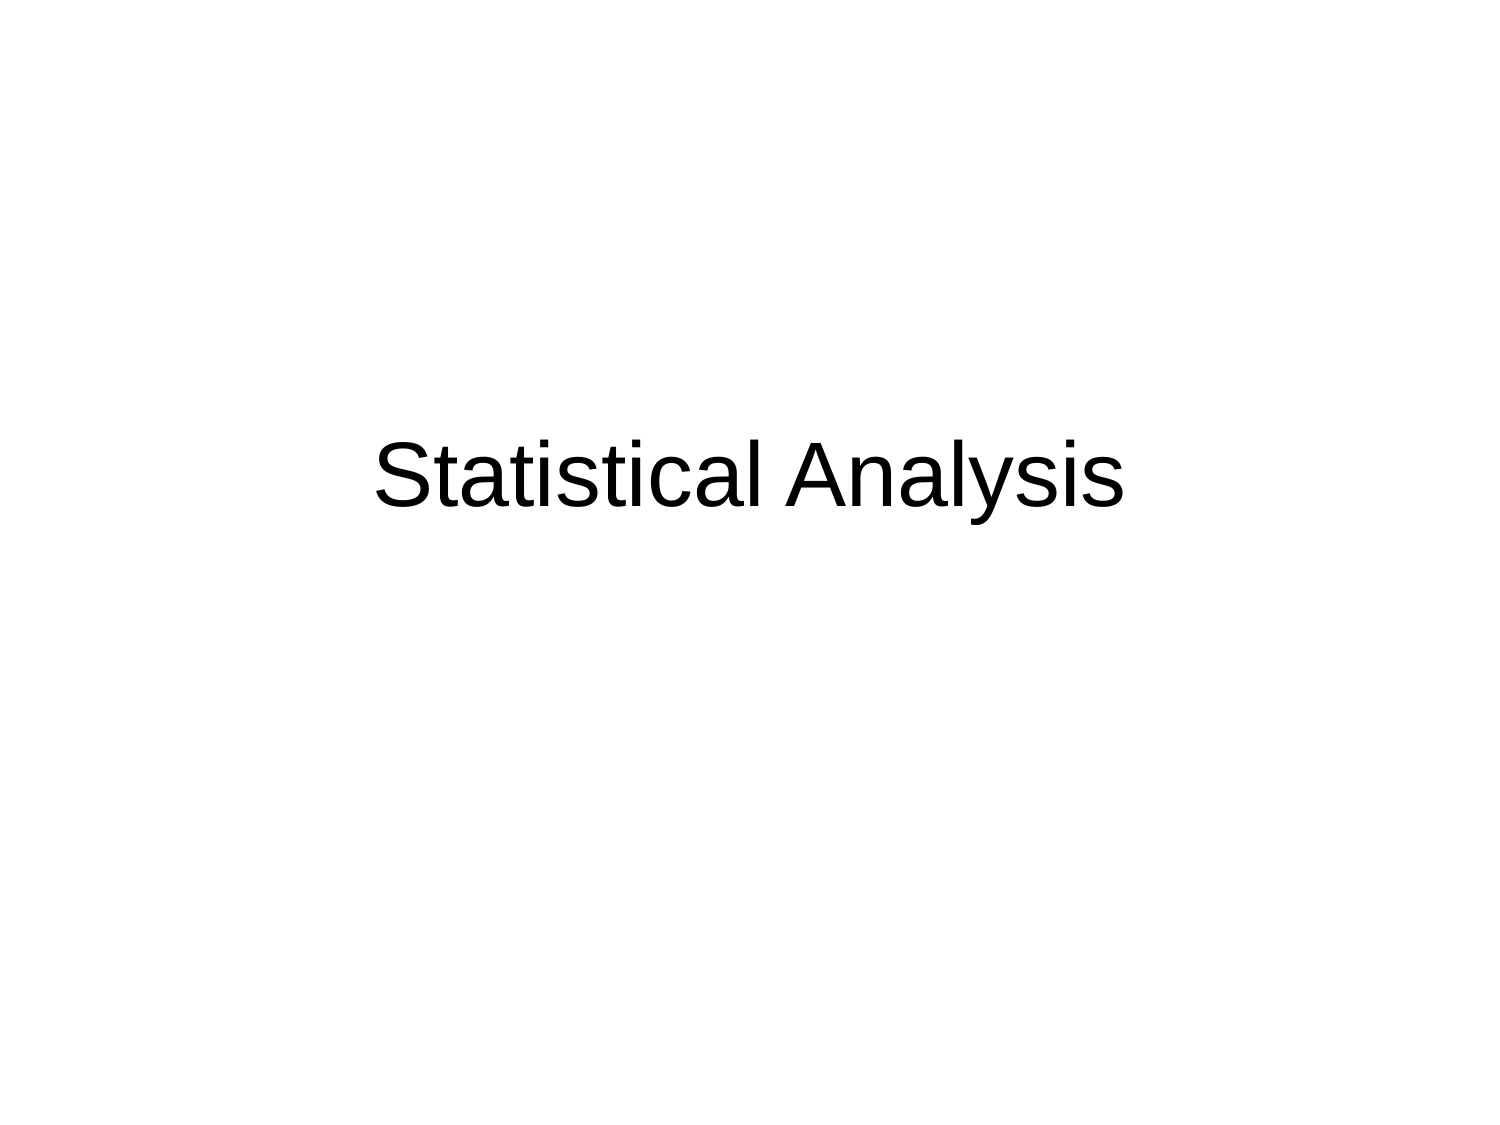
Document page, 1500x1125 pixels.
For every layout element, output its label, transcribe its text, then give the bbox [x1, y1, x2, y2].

title Statistical Analysis [112, 349, 1388, 591]
